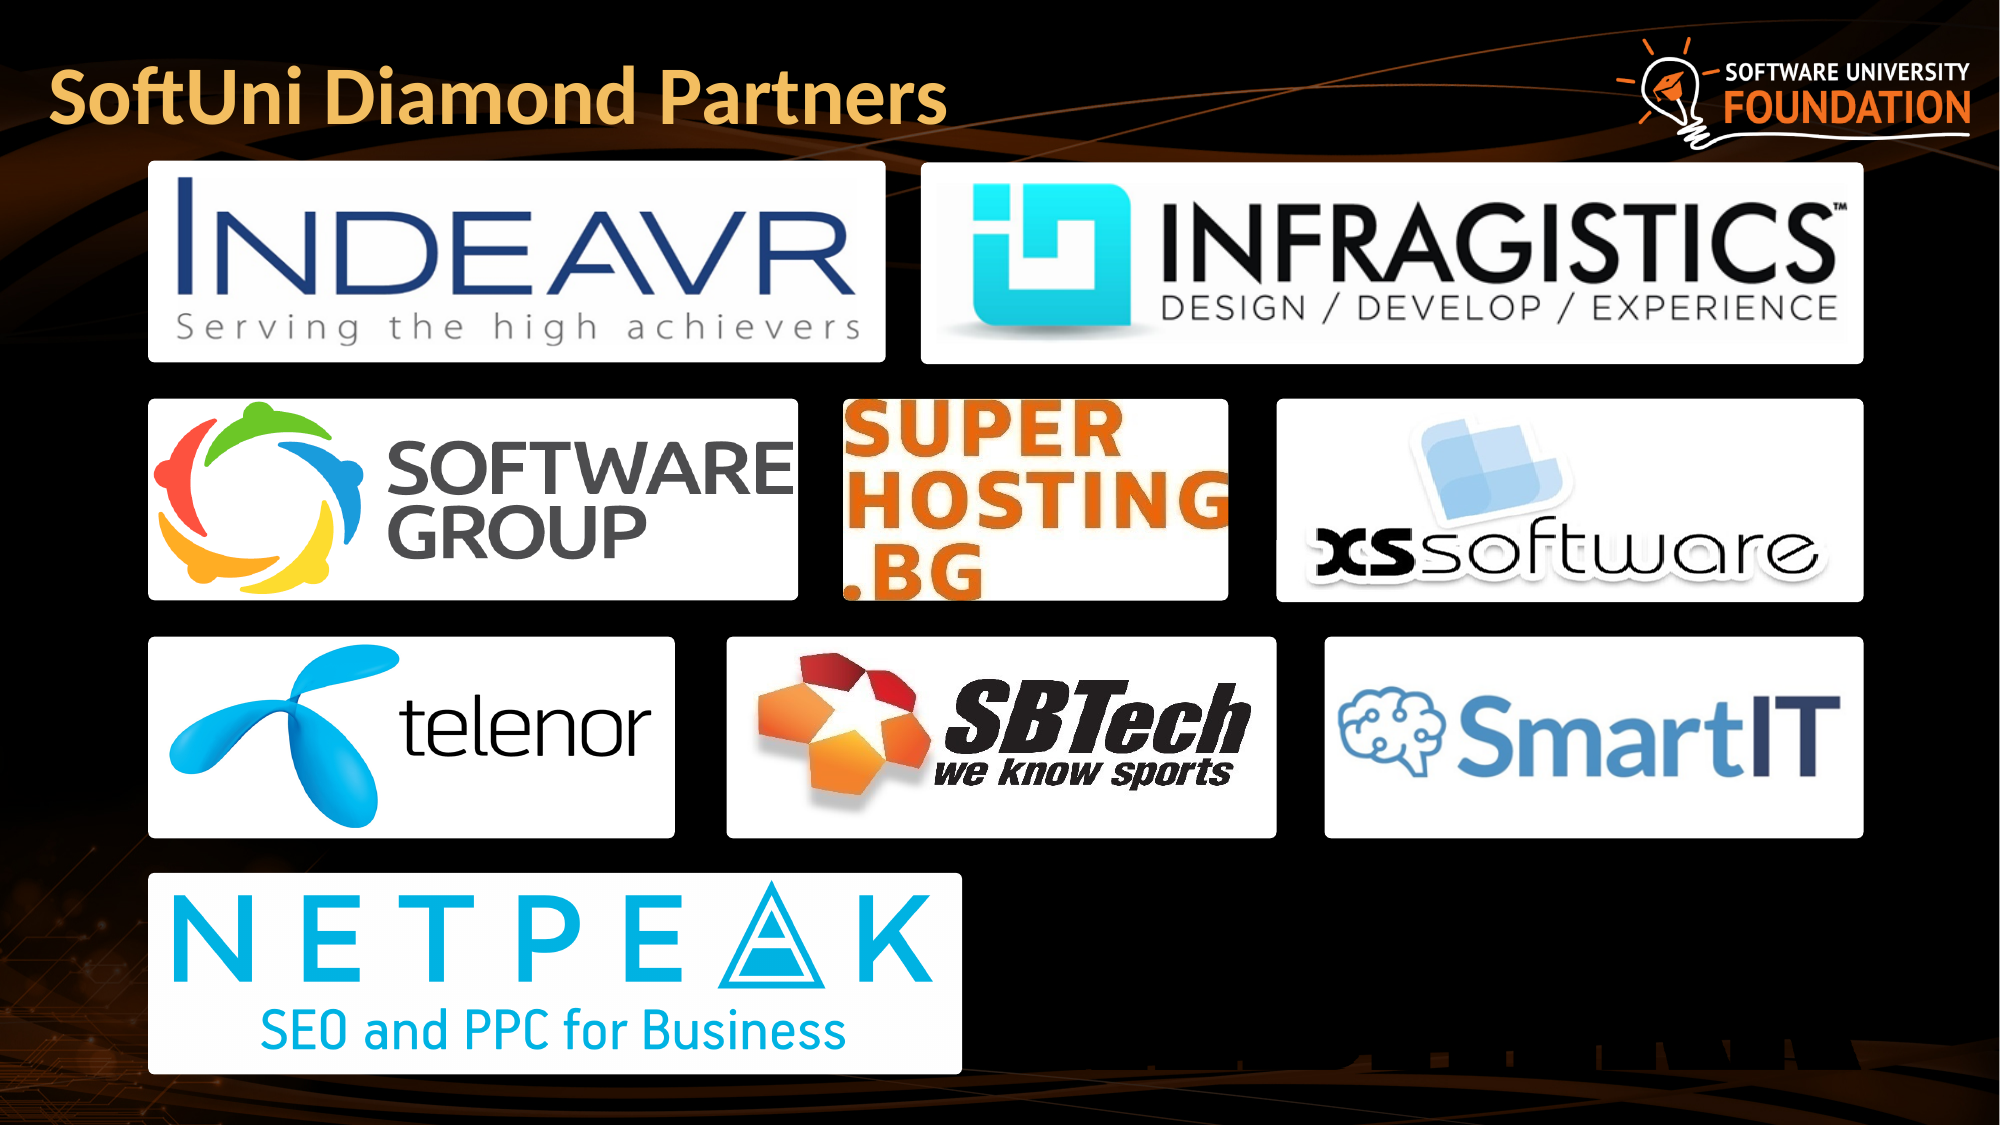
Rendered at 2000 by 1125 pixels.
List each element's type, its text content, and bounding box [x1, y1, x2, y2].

title SoftUni Diamond Partners [30, 6, 1602, 189]
picture [0, 0, 2000, 1125]
